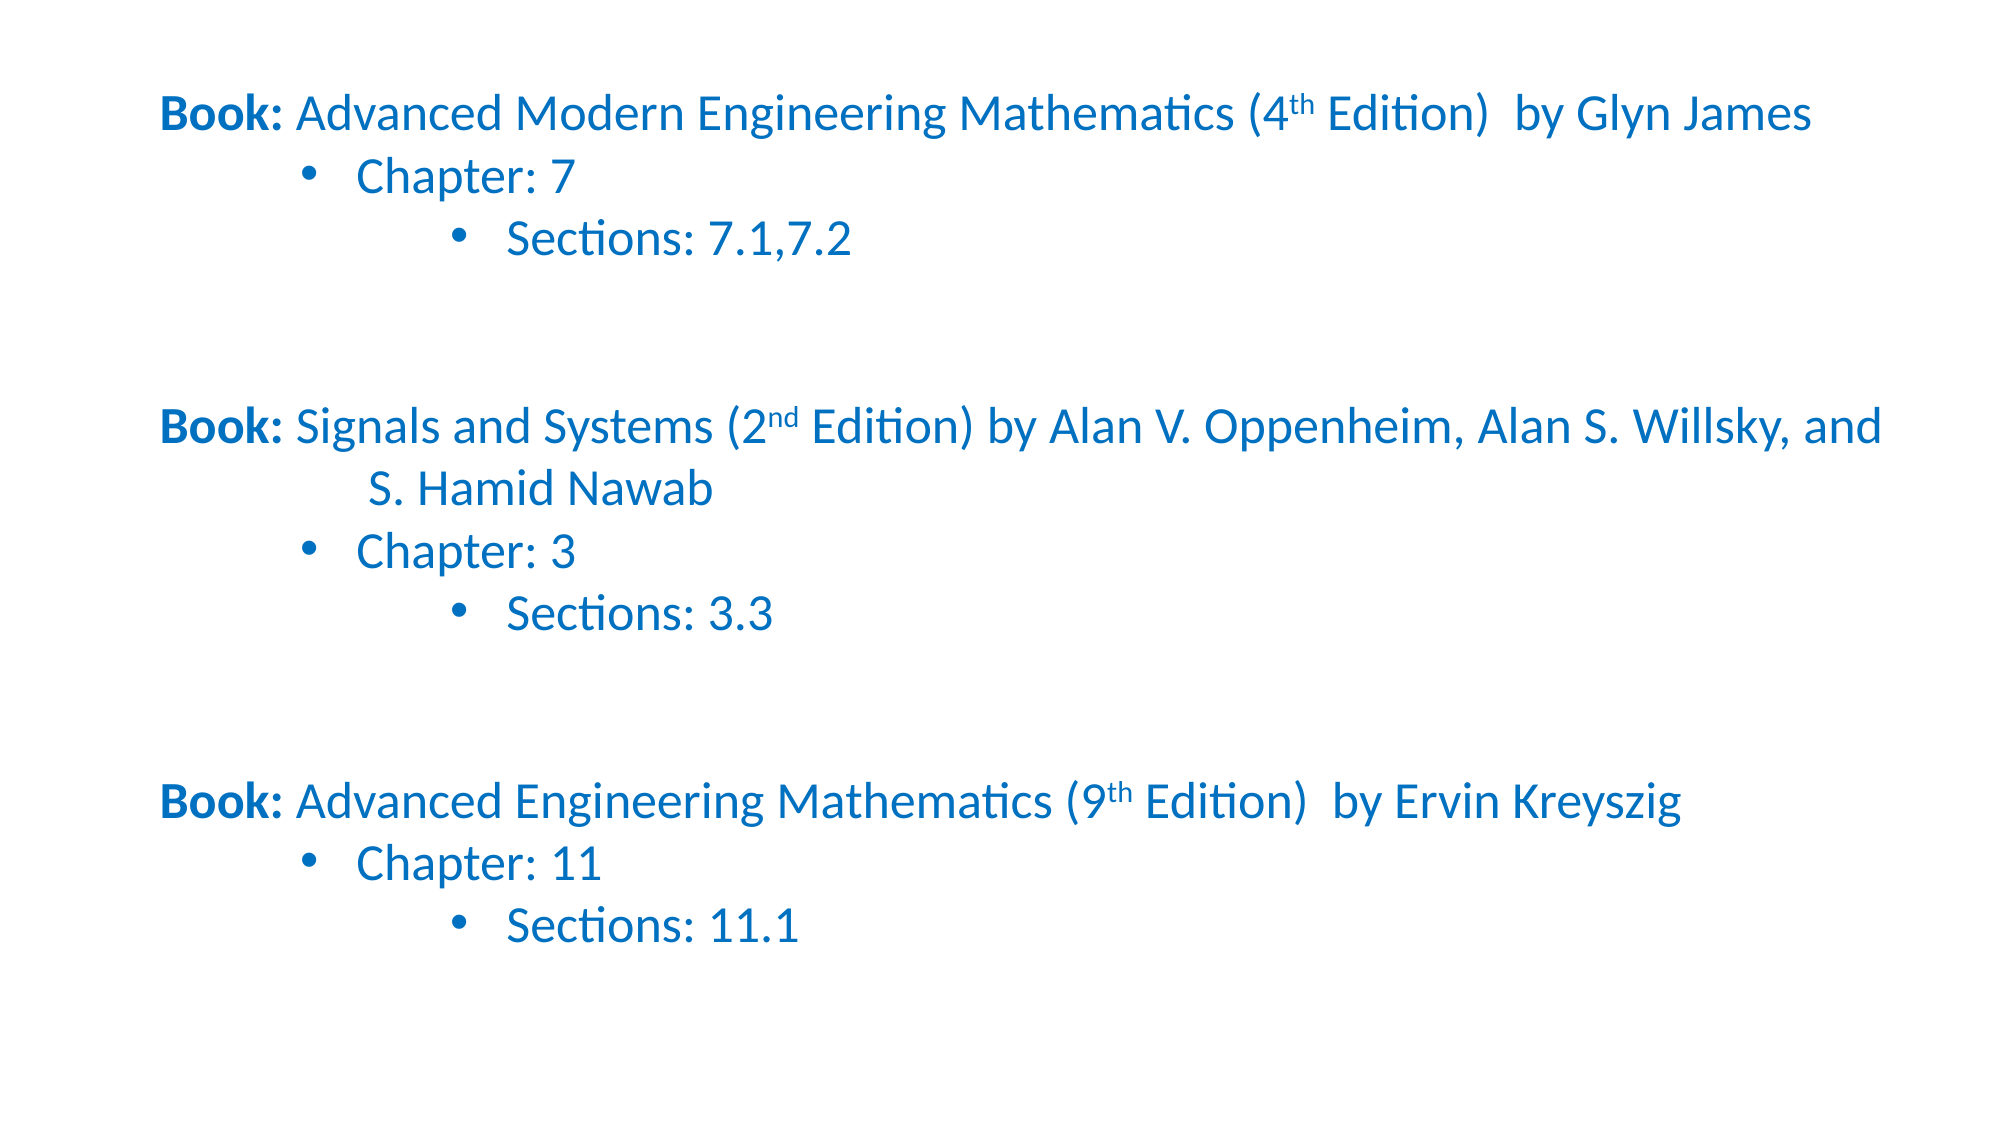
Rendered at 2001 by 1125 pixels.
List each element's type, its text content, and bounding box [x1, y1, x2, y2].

text_box Book: Advanced Modern Engineering Mathematics (4th Edition) by Glyn James Chapter: 7 Sections: 7.1,7.2 Book: Signals and Systems (2nd Edition) by Alan V. Oppenheim, Alan S. Willsky, and S. Hamid Nawab Chapter: 3 Sections: 3.3 Book: Advanced Engineering Mathematics (9th Edition) by Ervin Kreyszig Chapter: 11 Sections: 11.1 [69, 71, 1940, 1024]
